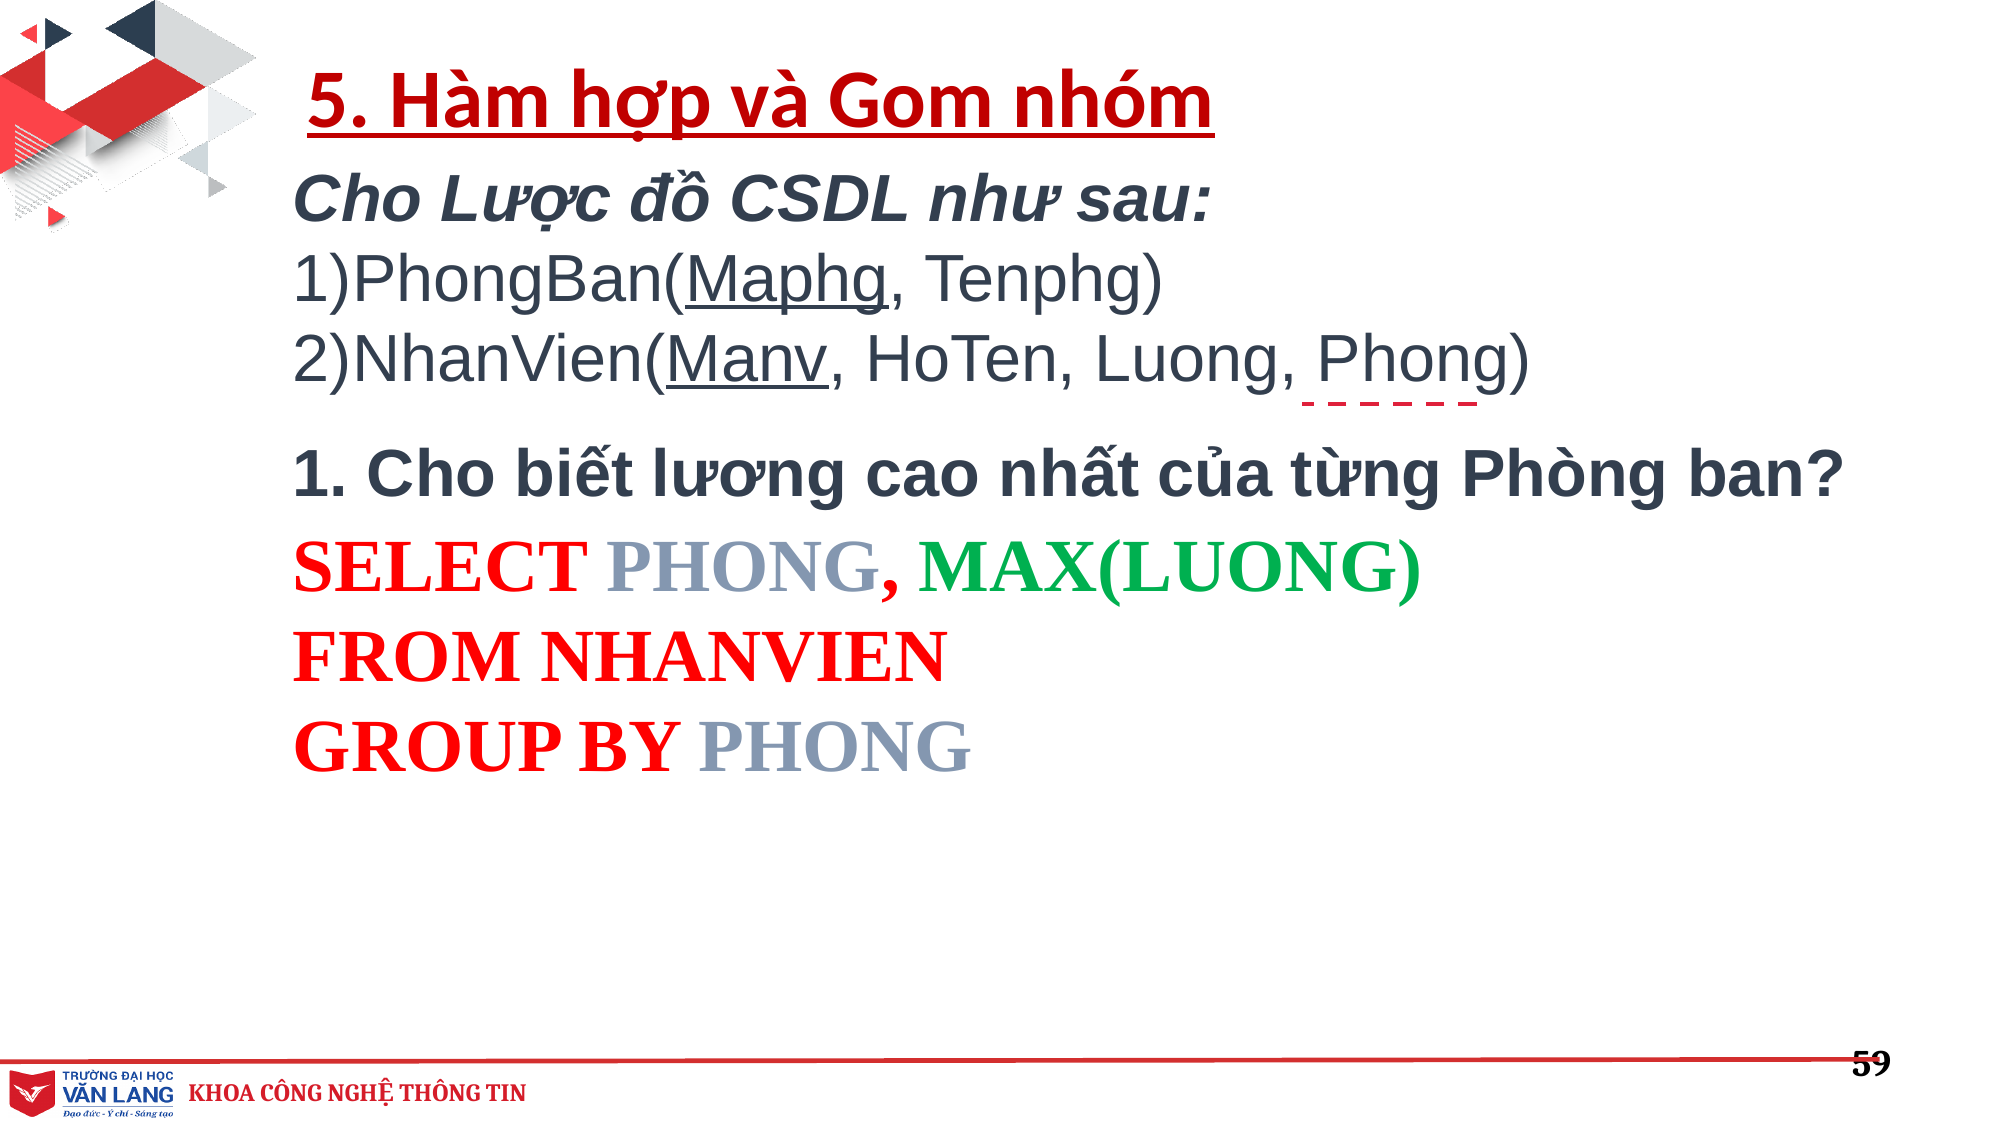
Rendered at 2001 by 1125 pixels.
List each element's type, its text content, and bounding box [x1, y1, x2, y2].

picture [8, 1069, 173, 1118]
text_box SELECT PHONG, MAX(LUONG) FROM NHANVIEN GROUP BY PHONG [278, 511, 1629, 793]
text_box Cho Lược đồ CSDL như sau: 1)PhongBan(Maphg, Tenphg) 2)NhanVien(Manv, HoTen, Luong, Phong) 1. Cho biết lương cao nhất của từng Phòng ban? [278, 153, 2000, 511]
title 5. Hàm hợp và Gom nhóm [292, 48, 2000, 153]
picture [0, 0, 256, 233]
